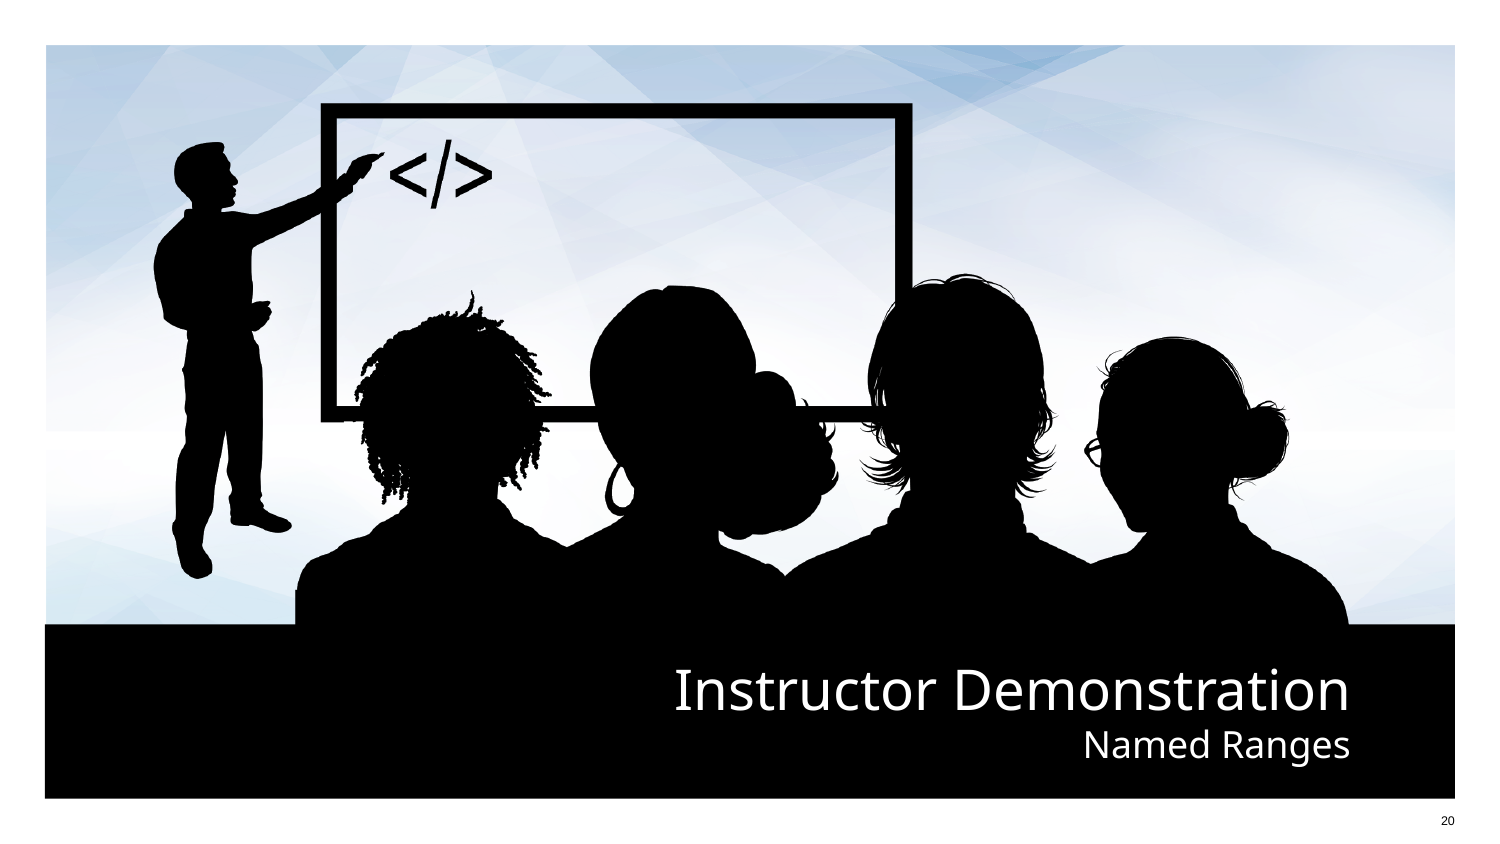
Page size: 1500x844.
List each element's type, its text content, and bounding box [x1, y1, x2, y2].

picture [45, 0, 1468, 630]
title Named Ranges [0, 719, 1500, 799]
slide_number ‹#› [1412, 813, 1455, 831]
